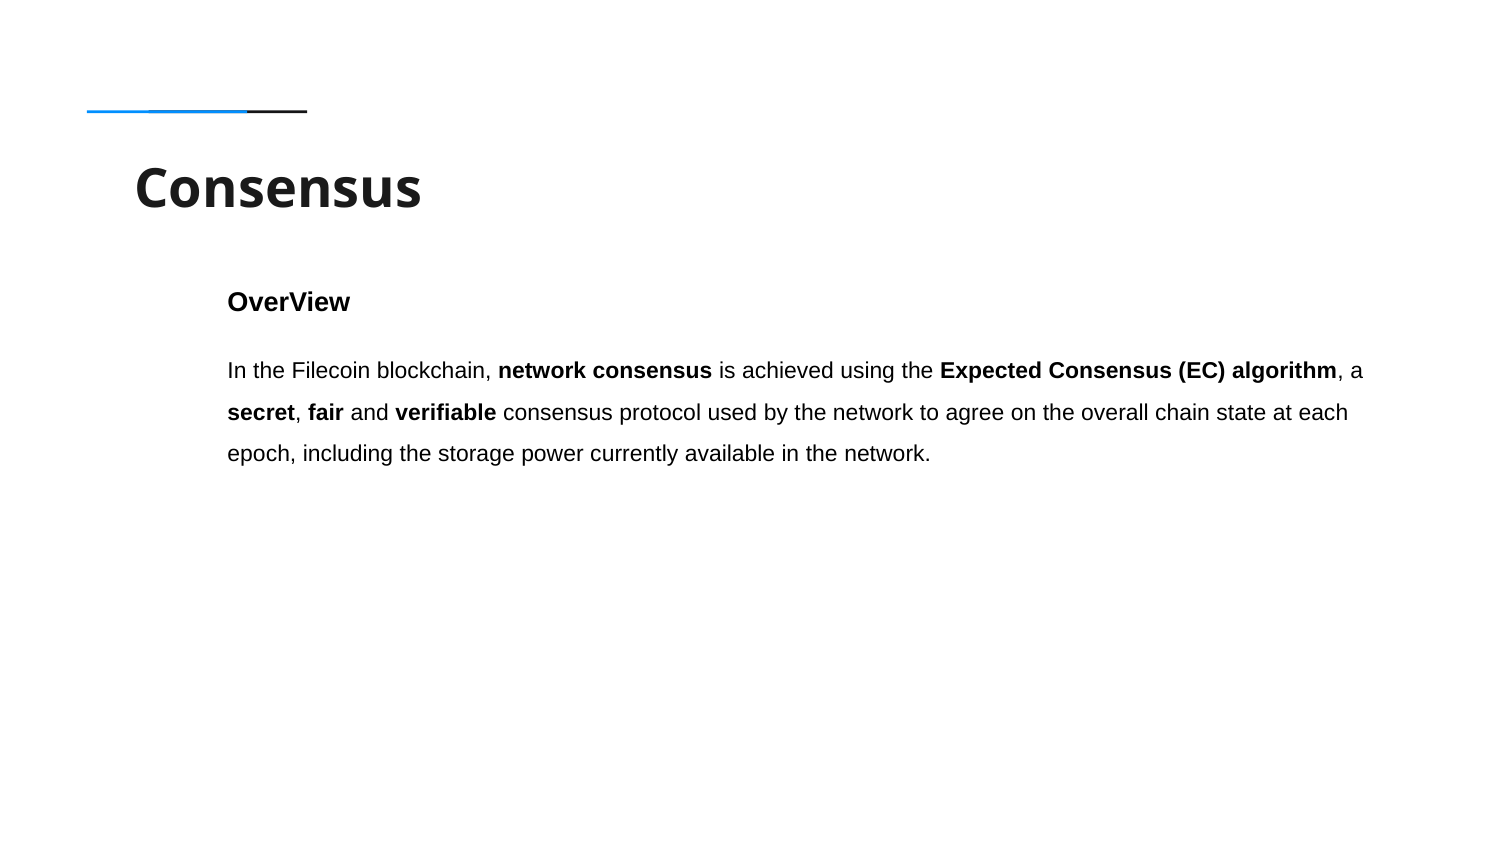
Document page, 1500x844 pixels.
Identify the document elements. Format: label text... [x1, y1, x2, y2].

text_box Consensus [119, 128, 1381, 217]
text_box OverView In the Filecoin blockchain, network consensus is achieved using the Expected Consensus (EC) algorithm, a secret, fair and verifiable consensus protocol used by the network to agree on the overall chain state at each epoch, including the storage power currently available in the network. [212, 253, 1381, 472]
